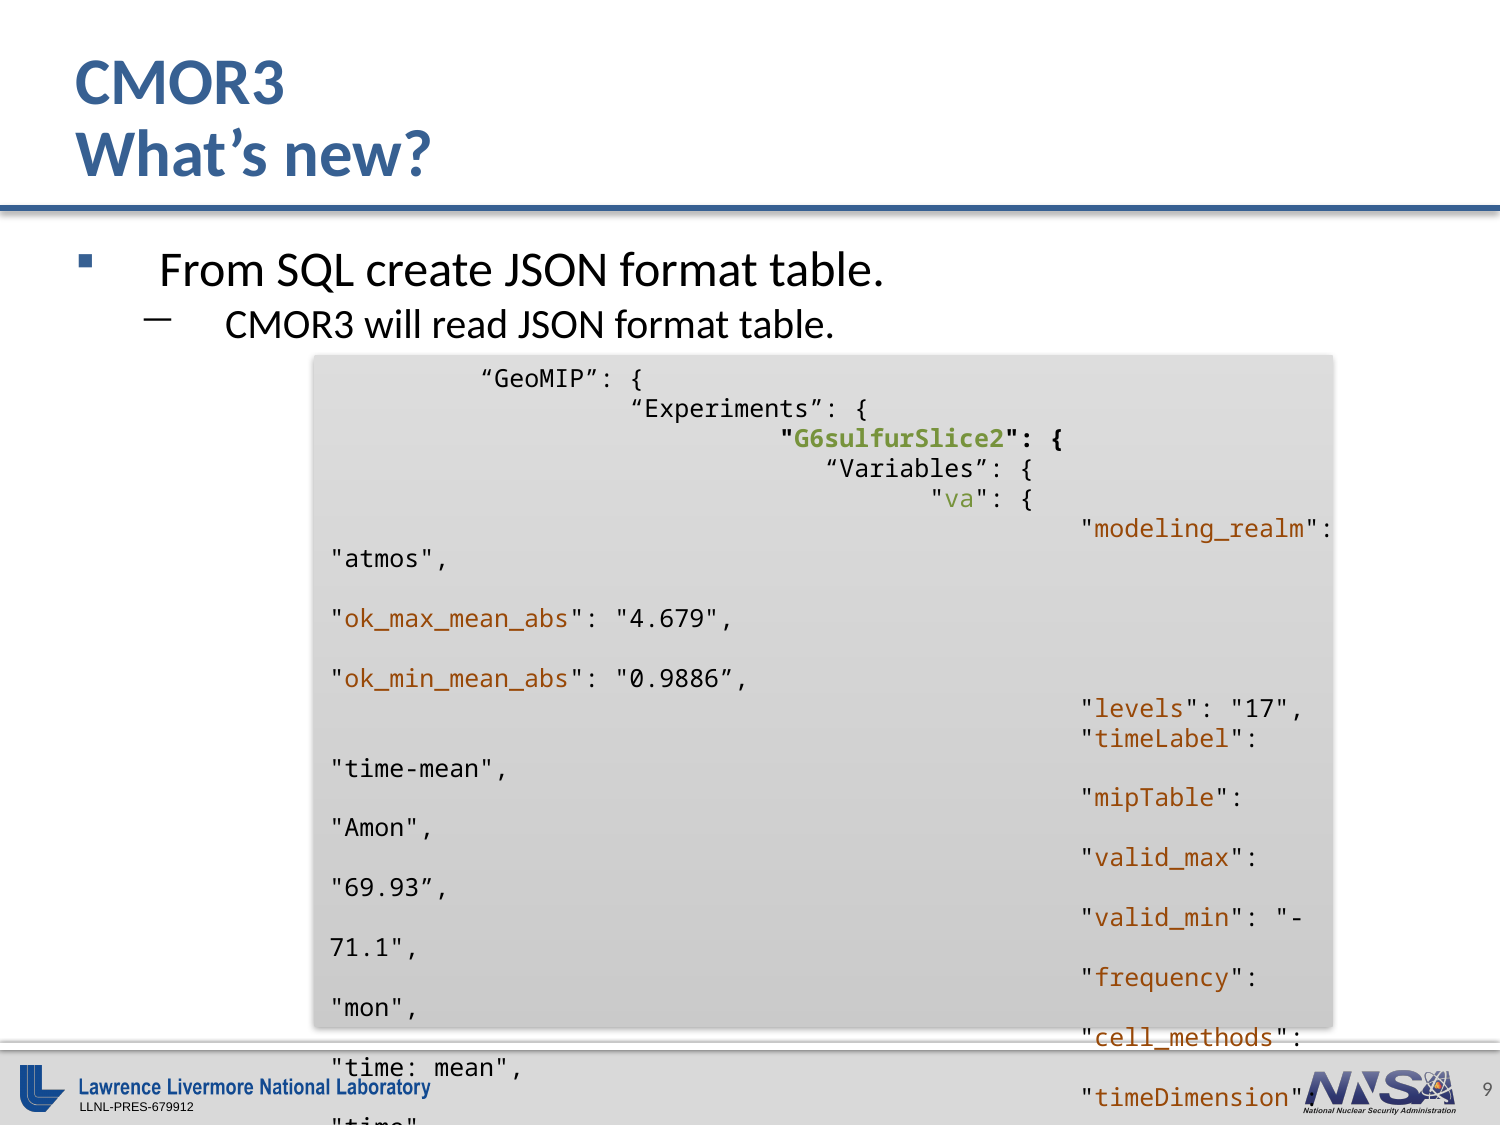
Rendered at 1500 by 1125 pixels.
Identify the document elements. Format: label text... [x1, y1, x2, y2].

picture [20, 1065, 314, 1112]
title CMOR3 What’s new? [75, 36, 1425, 202]
text_box “GeoMIP”: { “Experiments”: { "G6sulfurSlice2": { “Variables”: { "va": { "modeling_realm": "atmos", "ok_max_mean_abs": "4.679", "ok_min_mean_abs": "0.9886”, "levels": "17", "timeLabel": "time-mean", "mipTable": "Amon", "valid_max": "69.93”, "valid_min": "-71.1", "frequency": "mon", "cell_methods": "time: mean", "timeDimension": "time", "dimensions": "longitude|latitude|plevs” } } } } } [314, 355, 1364, 1125]
picture [1364, 1057, 1463, 1122]
list From SQL create JSON format table. CMOR3 will read JSON format table. [75, 236, 1425, 1042]
